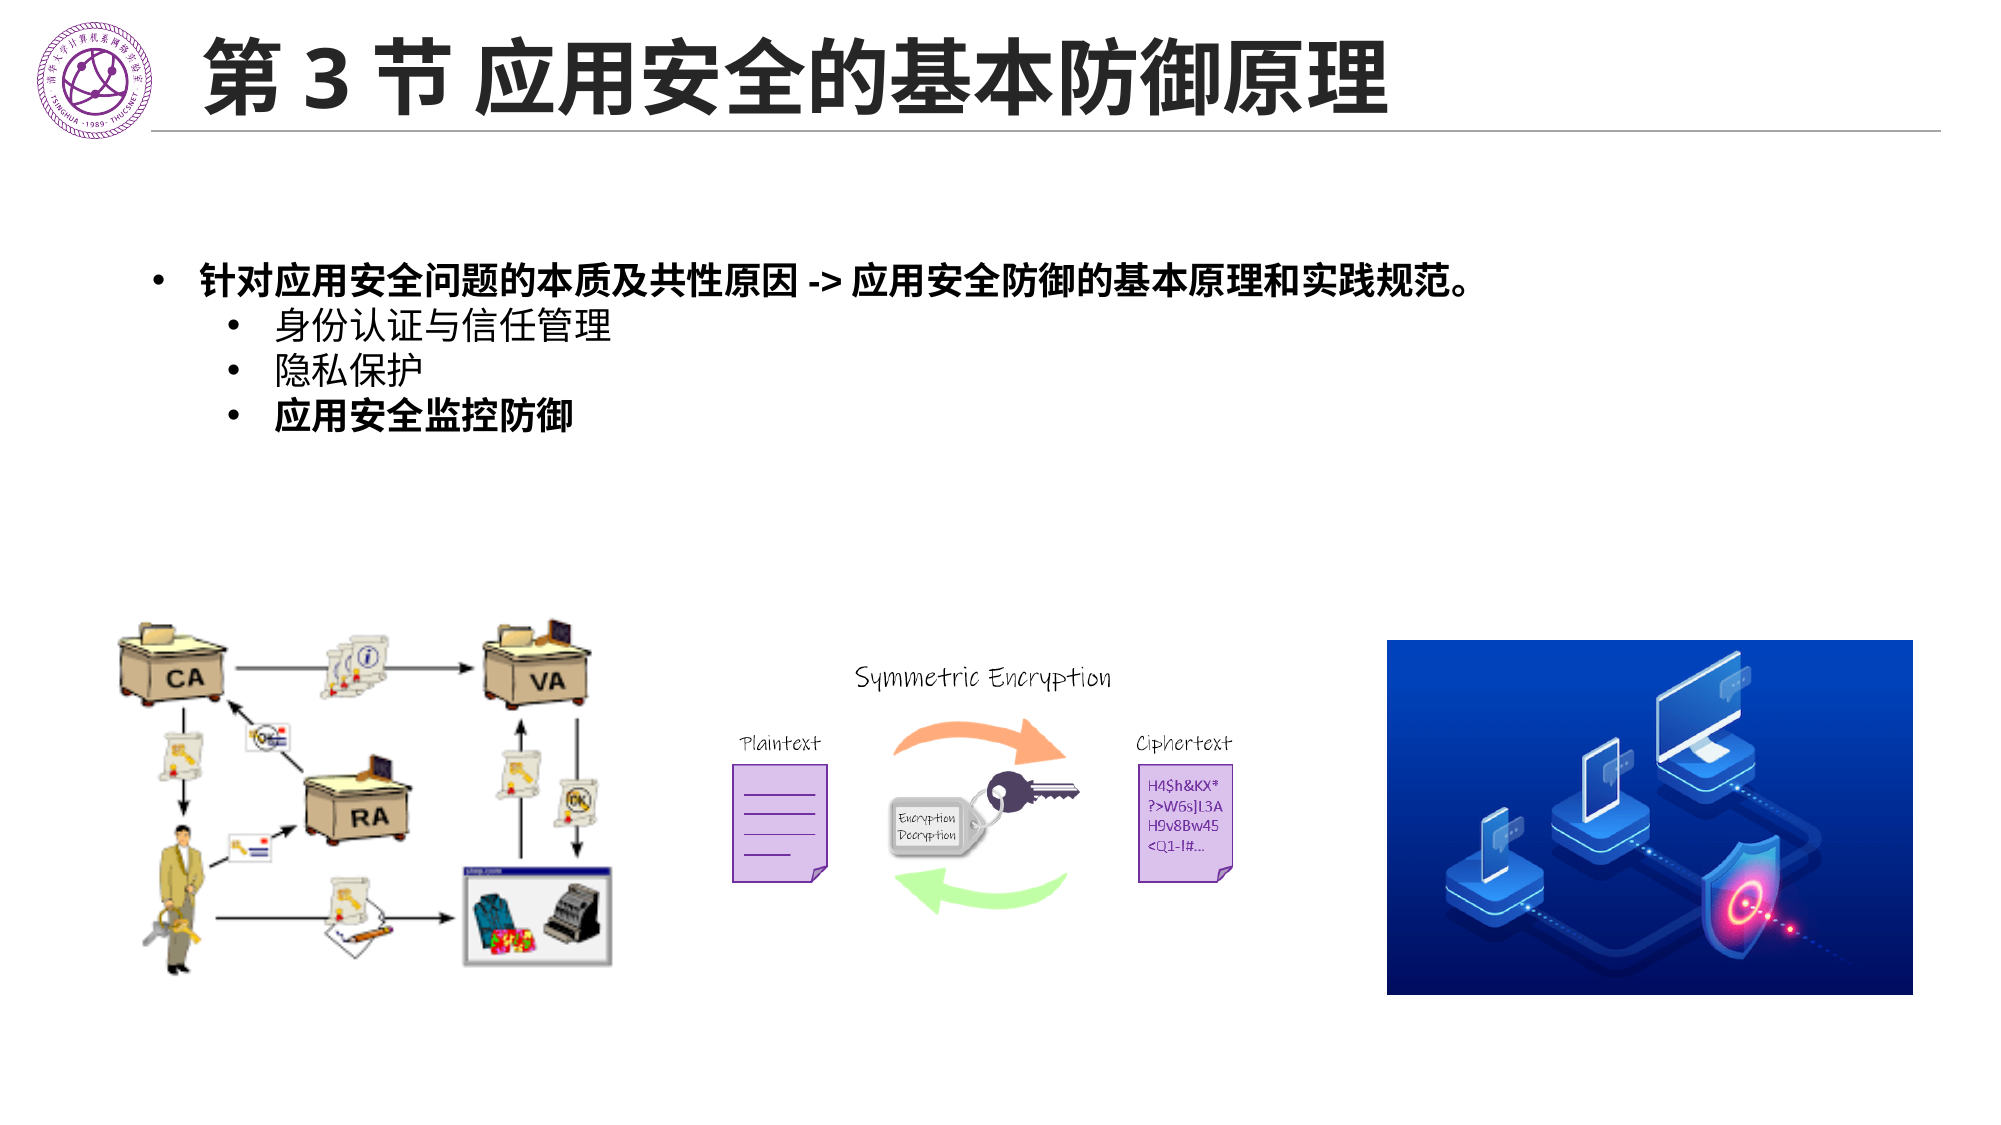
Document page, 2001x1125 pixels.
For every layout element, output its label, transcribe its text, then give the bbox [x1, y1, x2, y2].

title 第3节 应用安全的基本防御原理 [185, 22, 1863, 142]
picture [716, 651, 1247, 926]
picture [87, 600, 644, 995]
text_box 针对应用安全问题的本质及共性原因->应用安全防御的基本原理和实践规范。 身份认证与信任管理 隐私保护 应用安全监控防御 [137, 249, 1696, 490]
picture [37, 22, 152, 139]
picture [1387, 640, 1913, 995]
